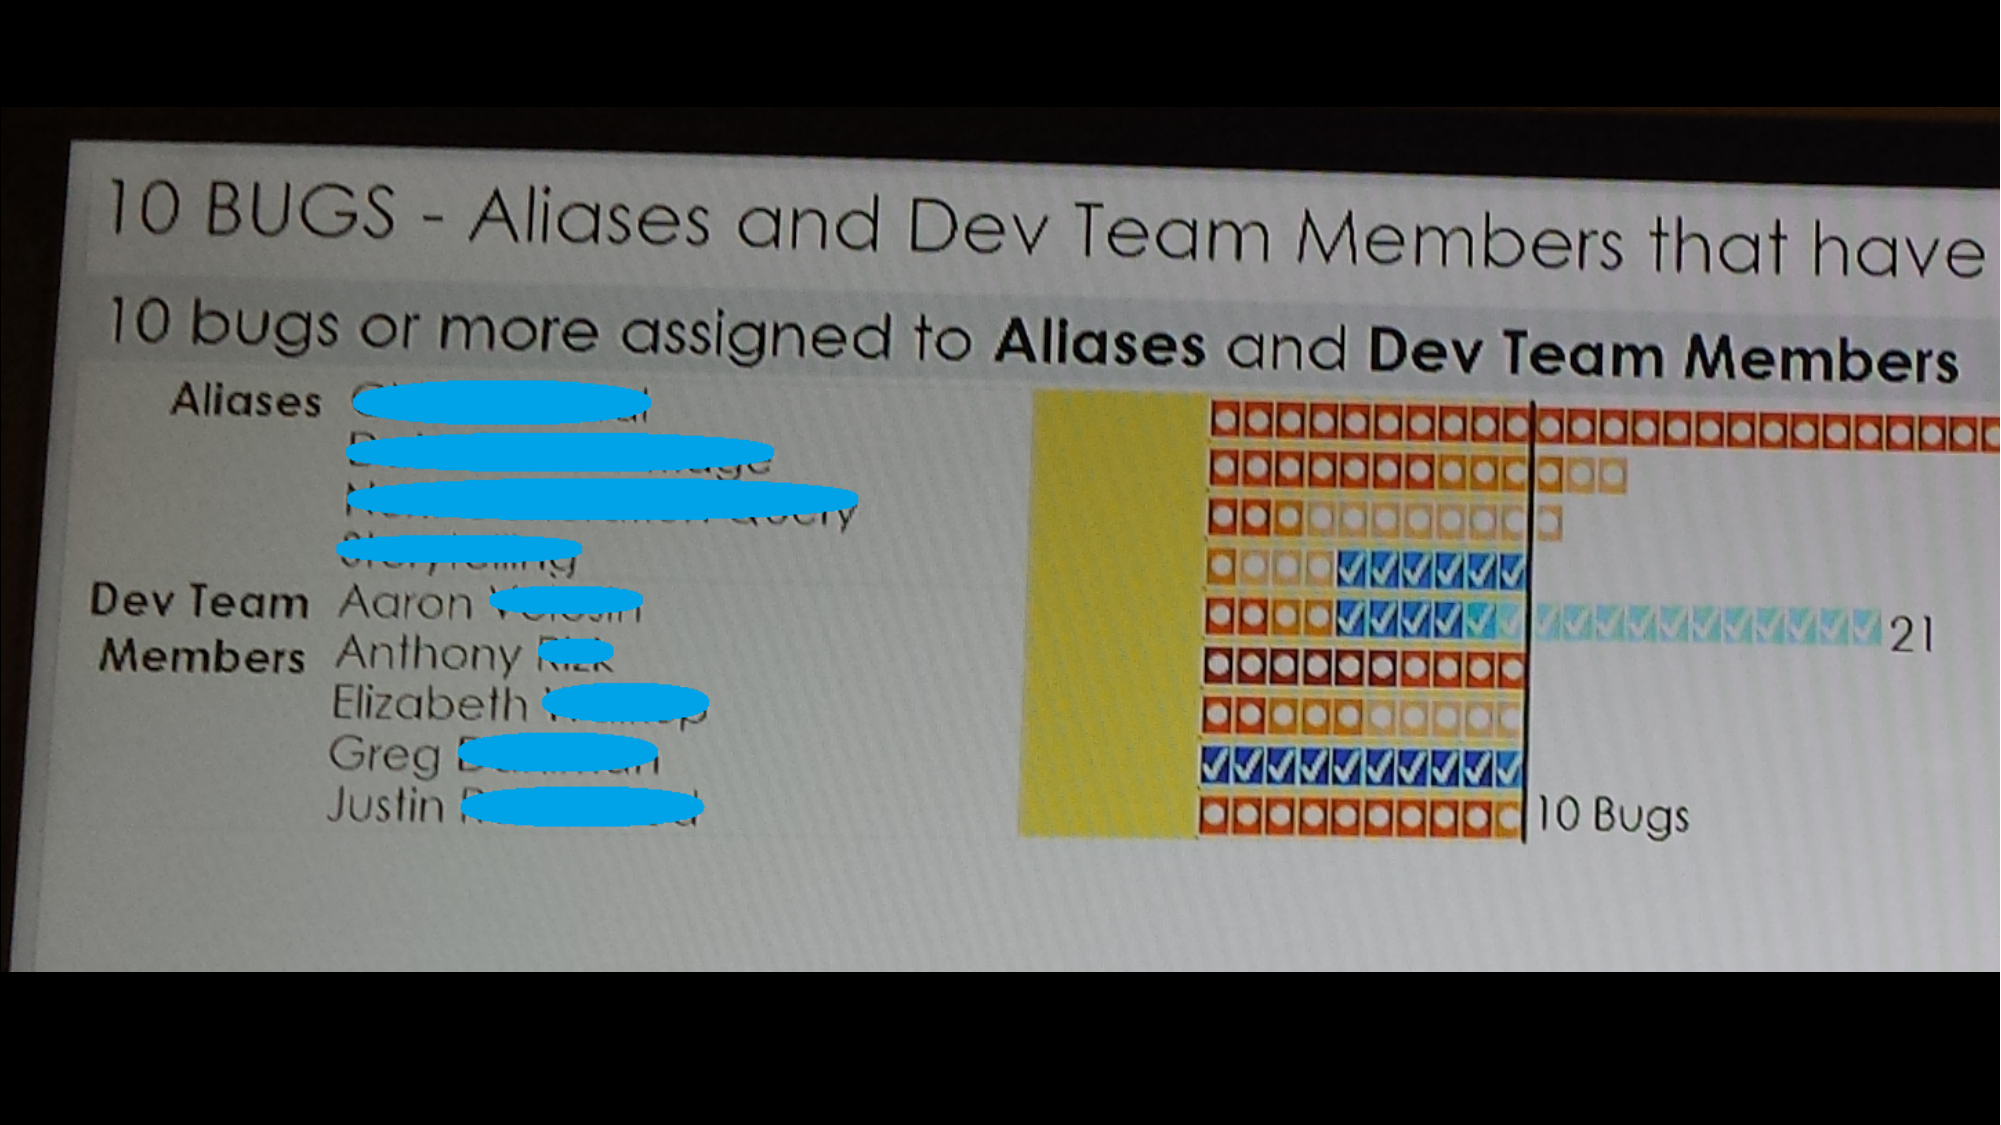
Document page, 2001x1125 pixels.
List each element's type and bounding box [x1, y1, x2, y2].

picture [1, 107, 2000, 972]
